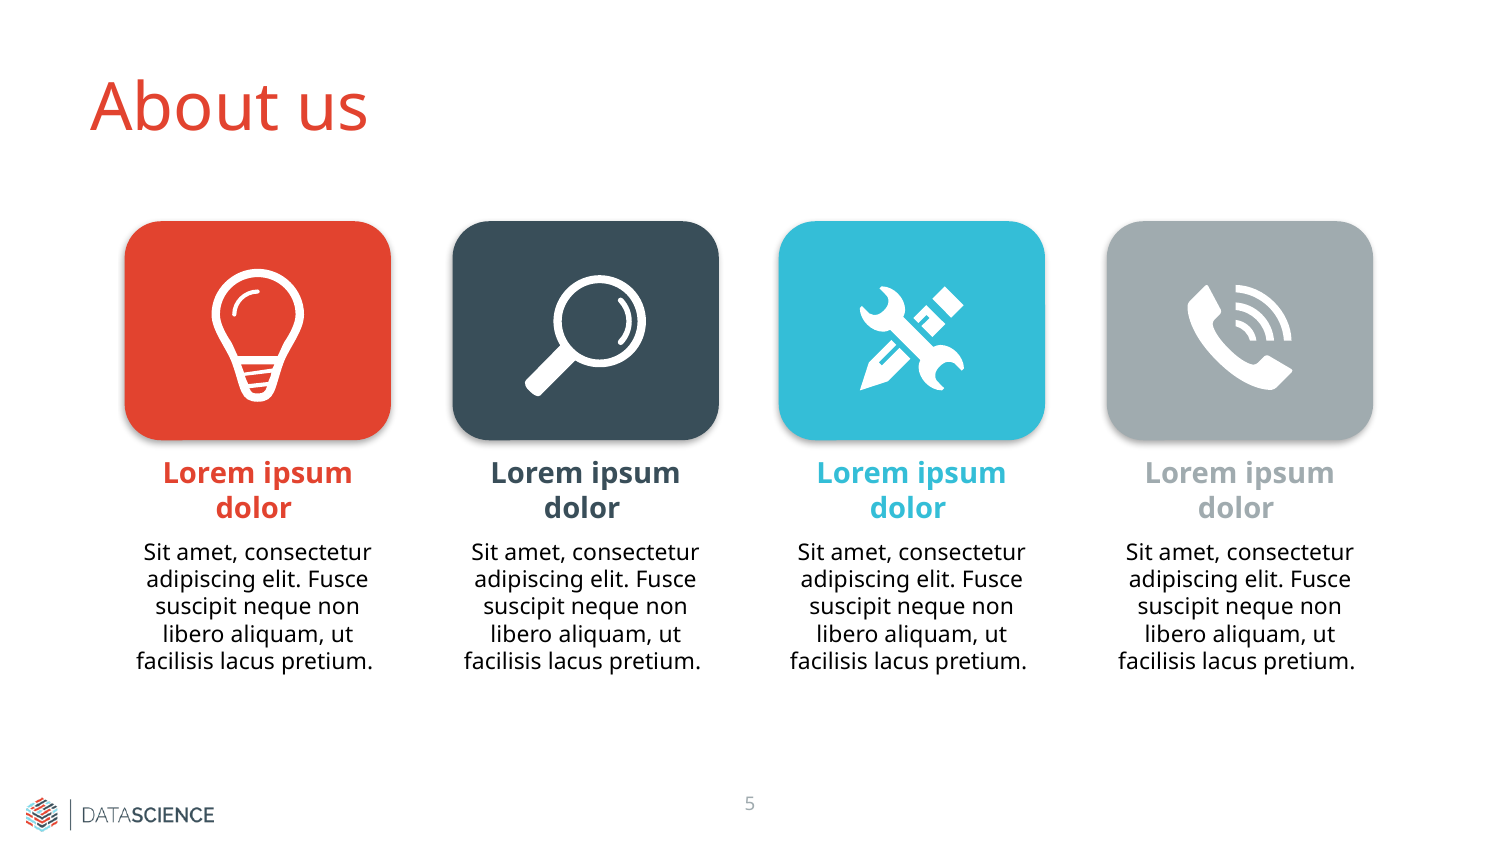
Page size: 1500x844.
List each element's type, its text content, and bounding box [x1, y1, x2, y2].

text_box Lorem ipsum dolor Sit amet, consectetur adipiscing elit. Fusce suscipit neque non libero aliquam, ut facilisis lacus pretium. [445, 447, 727, 682]
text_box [211, 268, 305, 402]
text_box [777, 220, 1046, 442]
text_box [859, 286, 965, 391]
picture [26, 797, 214, 832]
text_box Lorem ipsum dolor Sit amet, consectetur adipiscing elit. Fusce suscipit neque non libero aliquam, ut facilisis lacus pretium. [117, 447, 399, 682]
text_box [1187, 284, 1293, 391]
text_box [451, 220, 720, 442]
text_box [1106, 220, 1374, 442]
slide_number 5 [575, 782, 925, 827]
text_box Lorem ipsum dolor Sit amet, consectetur adipiscing elit. Fusce suscipit neque non libero aliquam, ut facilisis lacus pretium. [771, 447, 1053, 682]
title About us [75, 33, 1425, 175]
text_box Lorem ipsum dolor Sit amet, consectetur adipiscing elit. Fusce suscipit neque non libero aliquam, ut facilisis lacus pretium. [1099, 447, 1381, 682]
text_box [123, 220, 392, 442]
text_box [524, 275, 646, 397]
